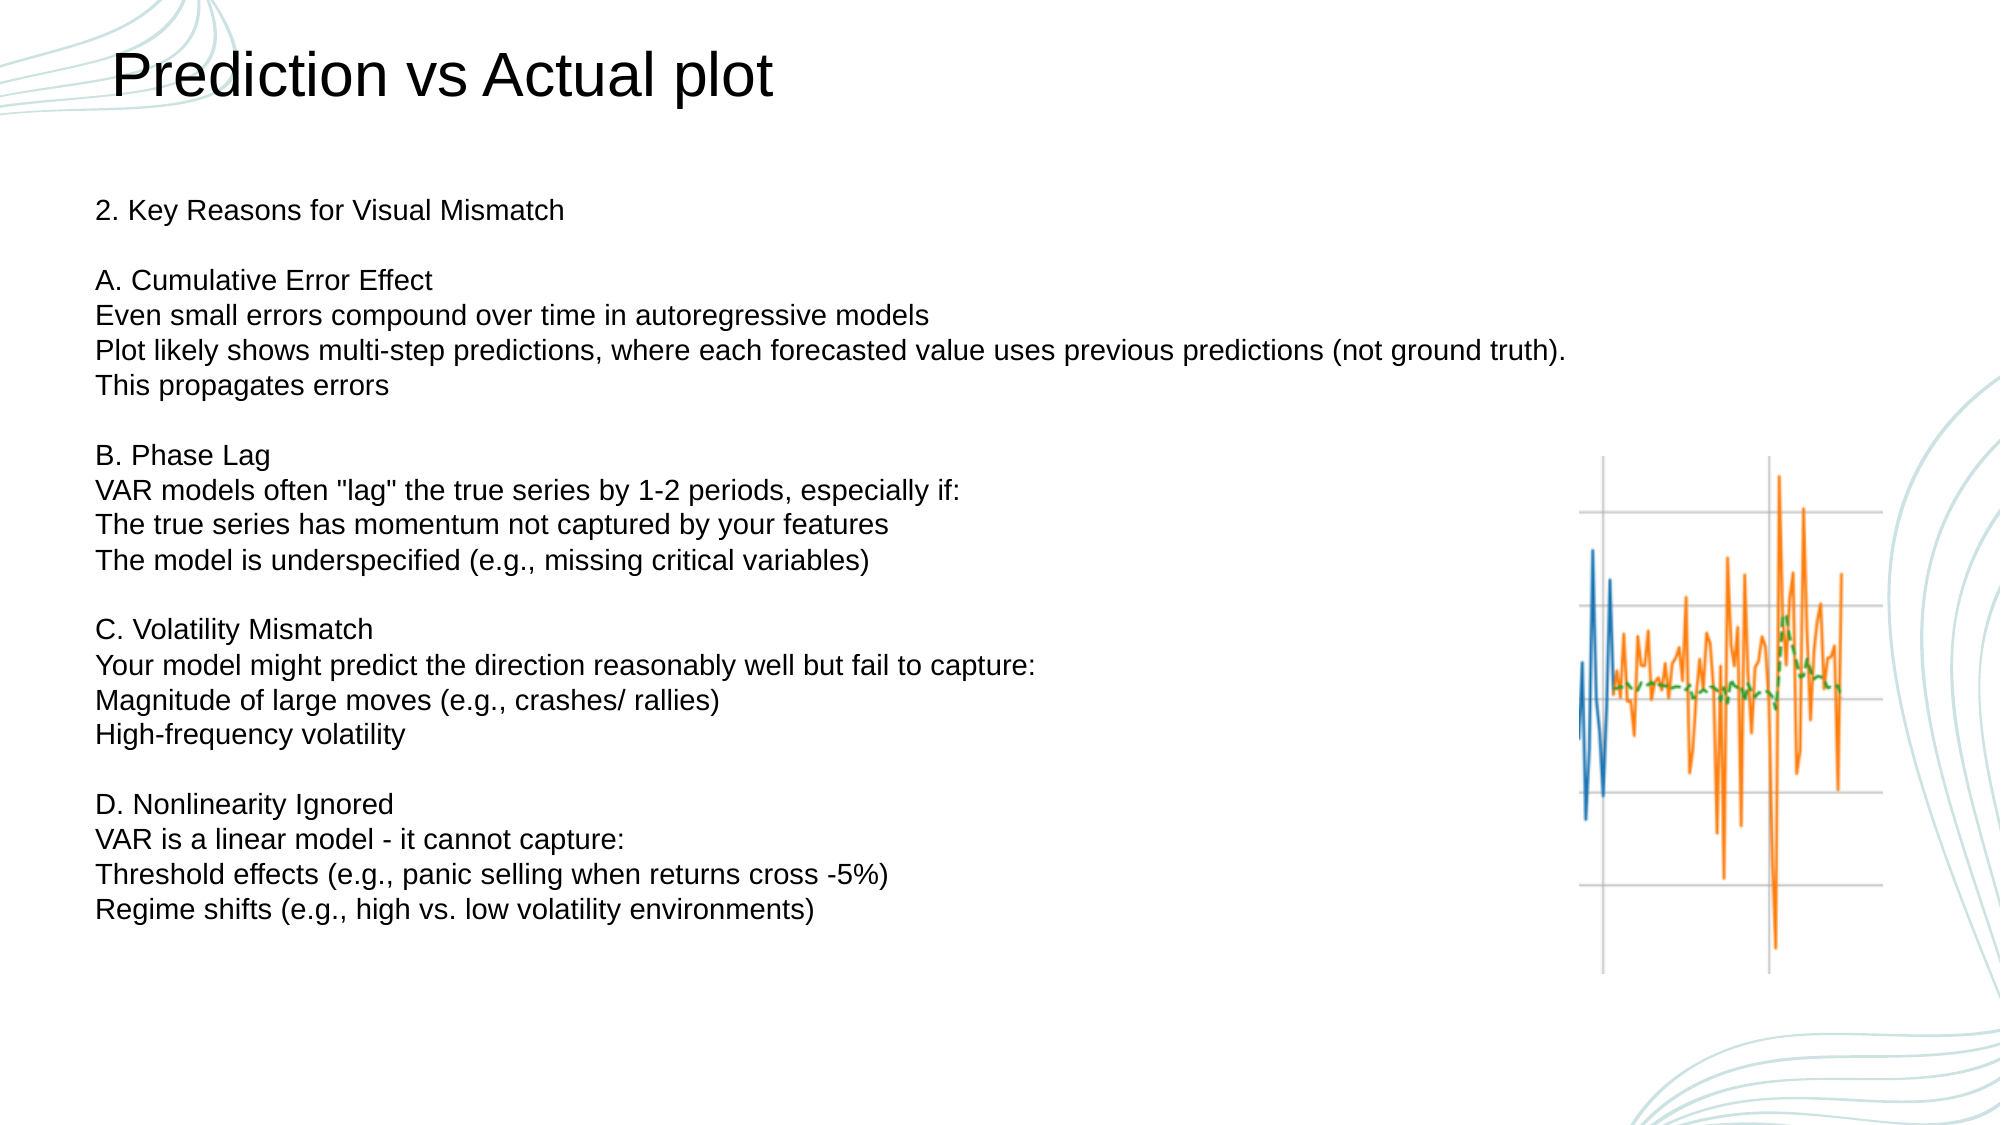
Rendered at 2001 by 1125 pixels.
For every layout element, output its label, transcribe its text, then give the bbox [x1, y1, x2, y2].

picture [1579, 456, 1883, 974]
text_box Prediction vs Actual plot [96, 23, 1877, 130]
text_box 2. Key Reasons for Visual Mismatch A. Cumulative Error Effect Even small errors compound over time in autoregressive models Plot likely shows multi-step predictions, where each forecasted value uses previous predictions (not ground truth). This propagates errors B. Phase Lag VAR models often "lag" the true series by 1-2 periods, especially if: The true series has momentum not captured by your features The model is underspecified (e.g., missing critical variables) C. Volatility Mismatch Your model might predict the direction reasonably well but fail to capture: Magnitude of large moves (e.g., crashes/ rallies) High-frequency volatility D. Nonlinearity Ignored VAR is a linear model - it cannot capture: Threshold effects (e.g., panic selling when returns cross -5%) Regime shifts (e.g., high vs. low volatility environments) [80, 183, 1635, 933]
